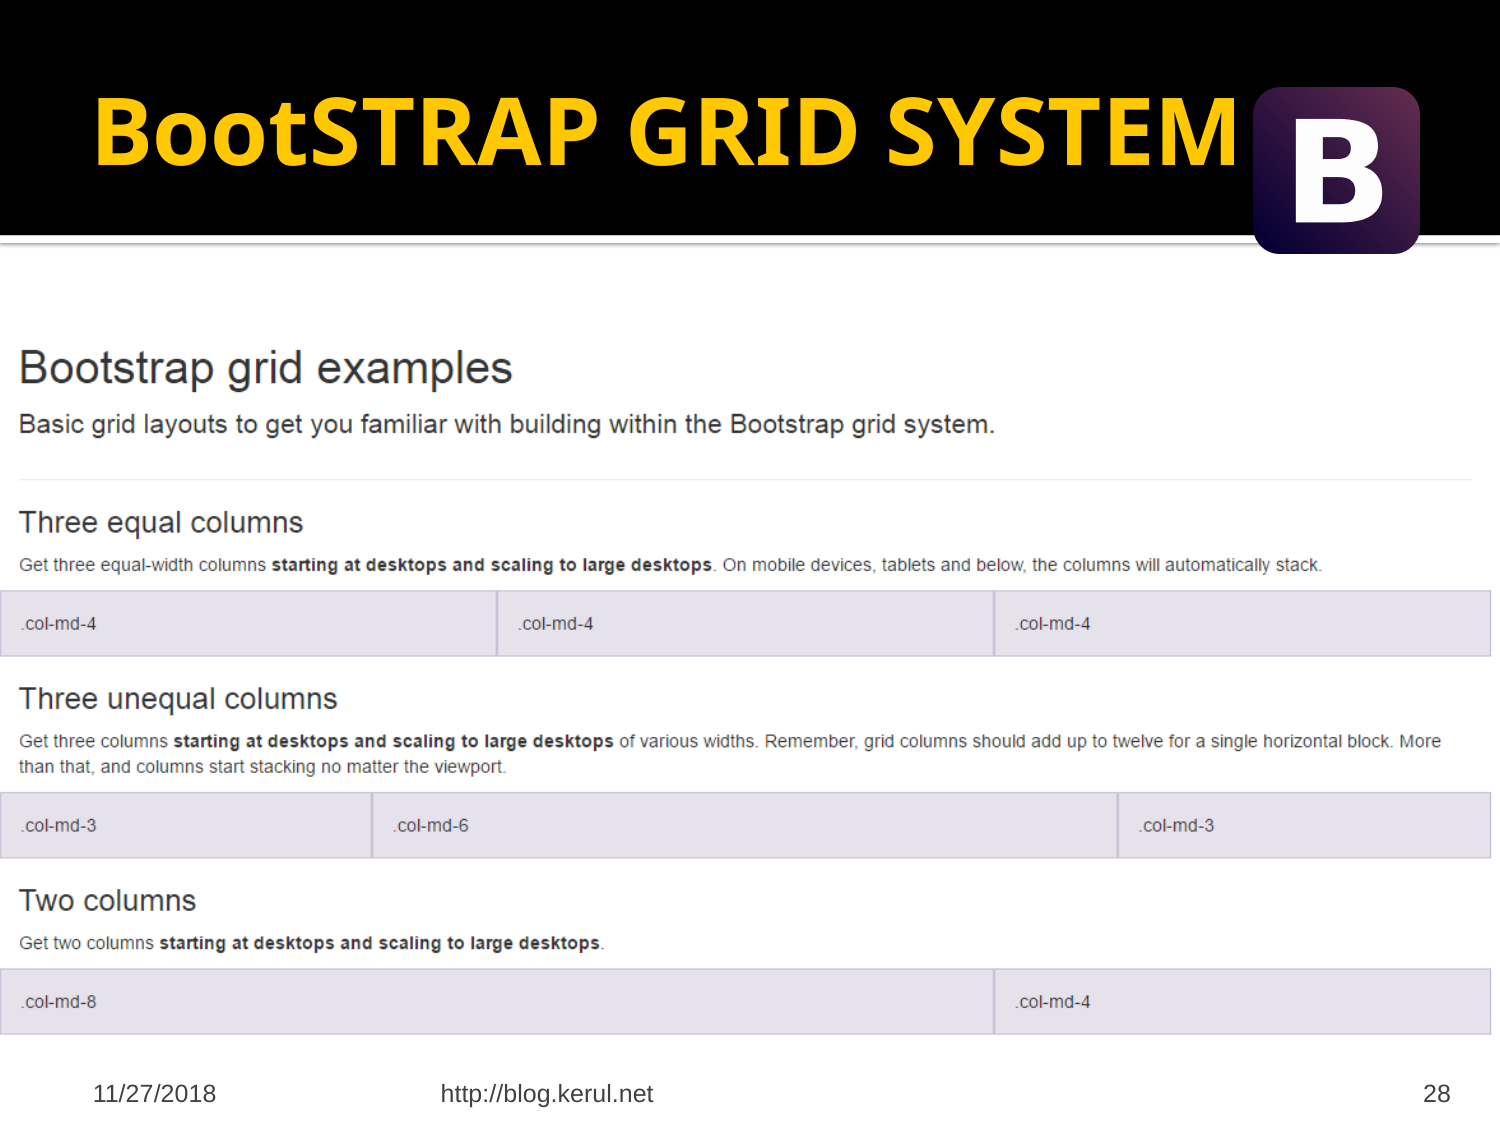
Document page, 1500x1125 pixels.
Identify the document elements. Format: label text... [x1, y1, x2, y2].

title BootSTRAP GRID SYSTEM [75, 25, 1425, 231]
picture [1253, 87, 1420, 254]
footer http://blog.kerul.net [433, 1070, 1337, 1108]
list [0, 322, 1500, 1063]
slide_number 28 [1345, 1070, 1467, 1108]
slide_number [75, 1070, 425, 1108]
